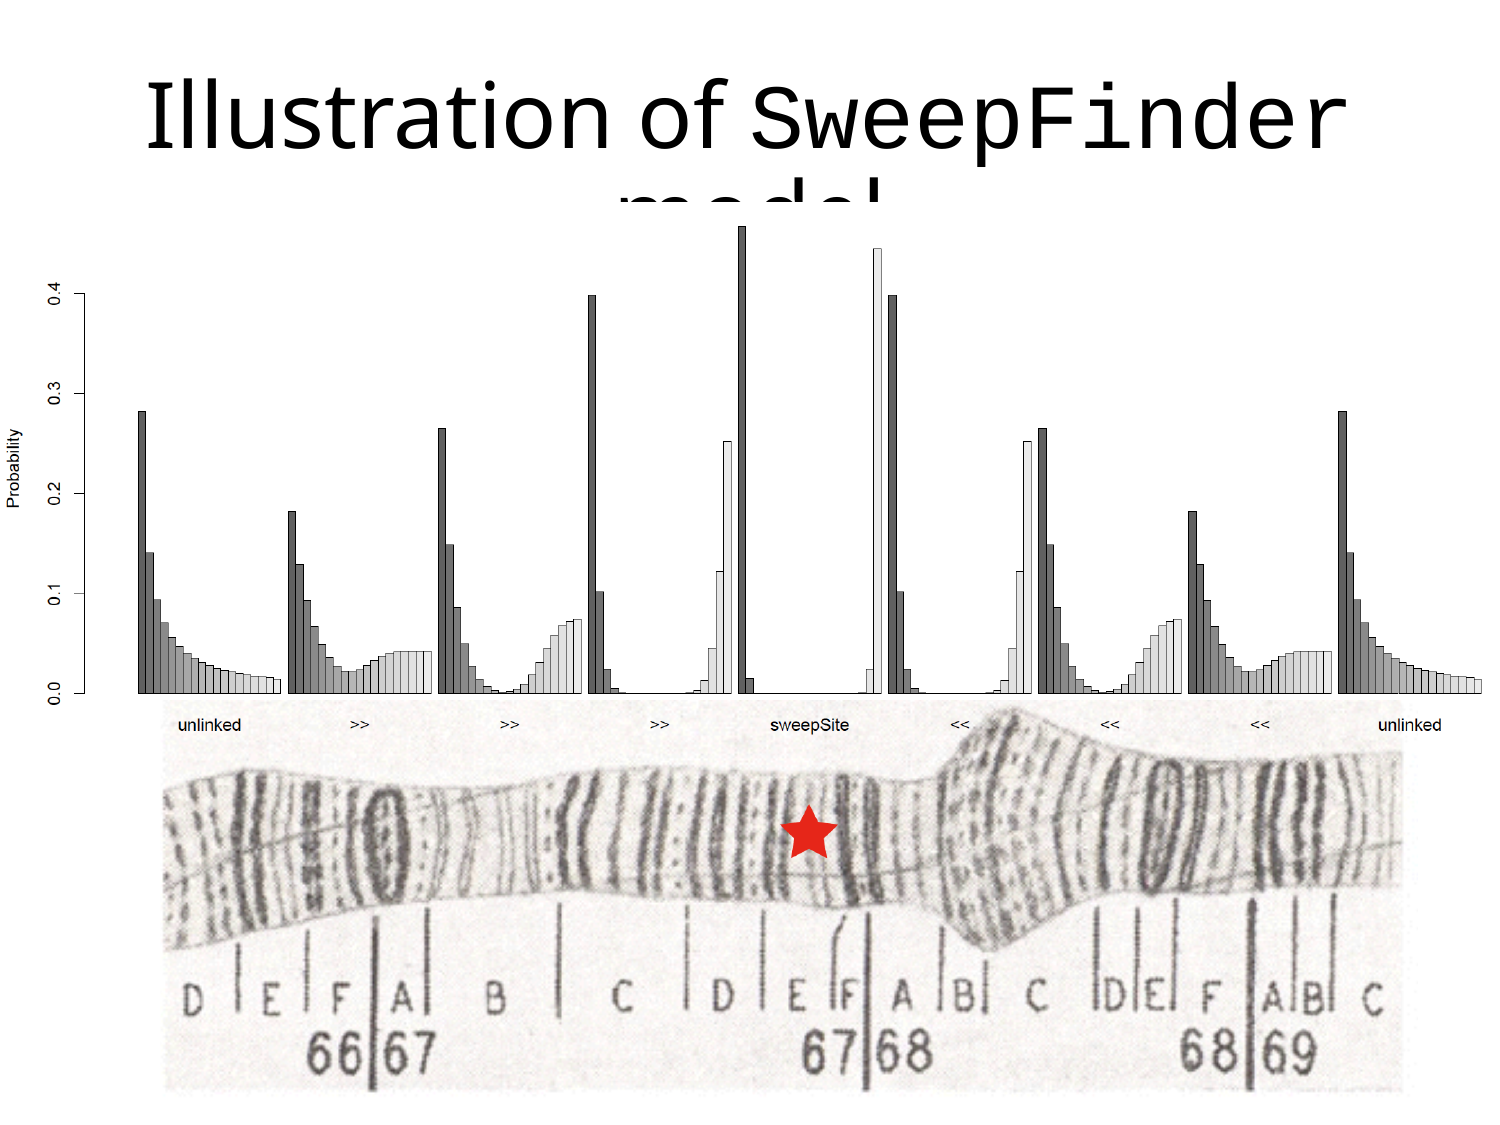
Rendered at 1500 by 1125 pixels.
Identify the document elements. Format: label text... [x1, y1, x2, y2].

picture [0, 202, 1500, 1125]
title Illustration of SweepFinder model [0, 59, 1500, 202]
